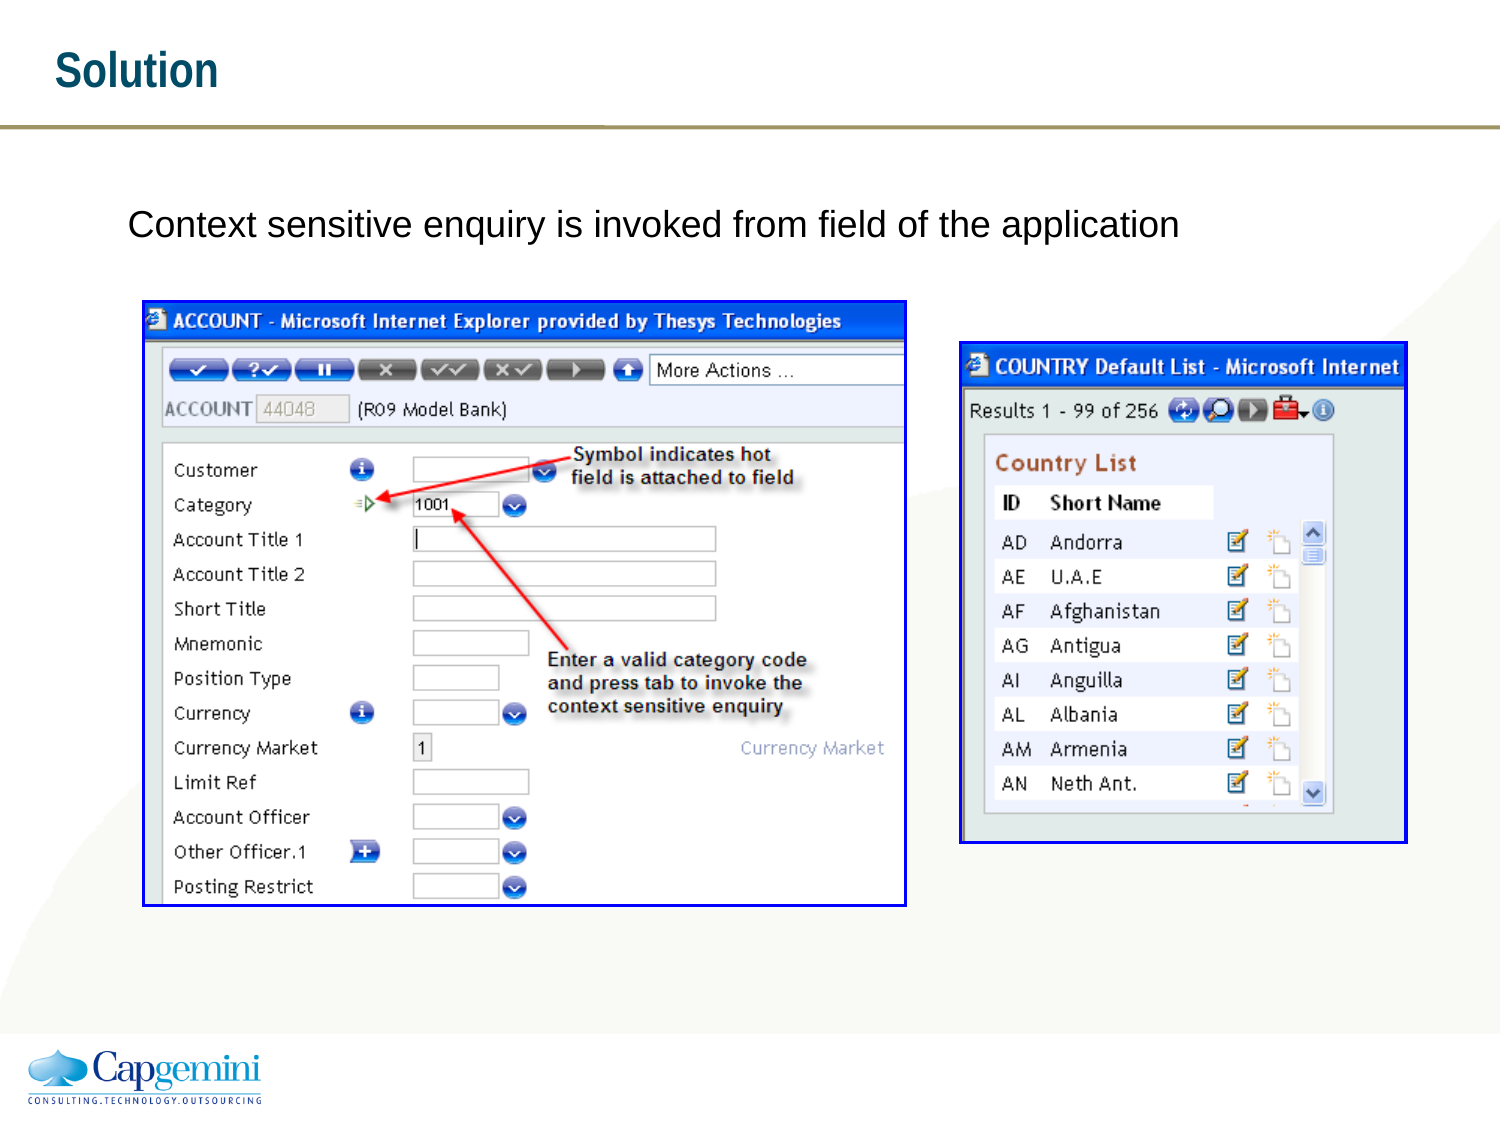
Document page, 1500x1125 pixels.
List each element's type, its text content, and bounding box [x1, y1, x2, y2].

list Context sensitive enquiry is invoked from field of the application [112, 192, 1405, 905]
picture [0, 130, 1500, 1125]
picture [0, 0, 1500, 125]
title Solution [39, 22, 1470, 113]
